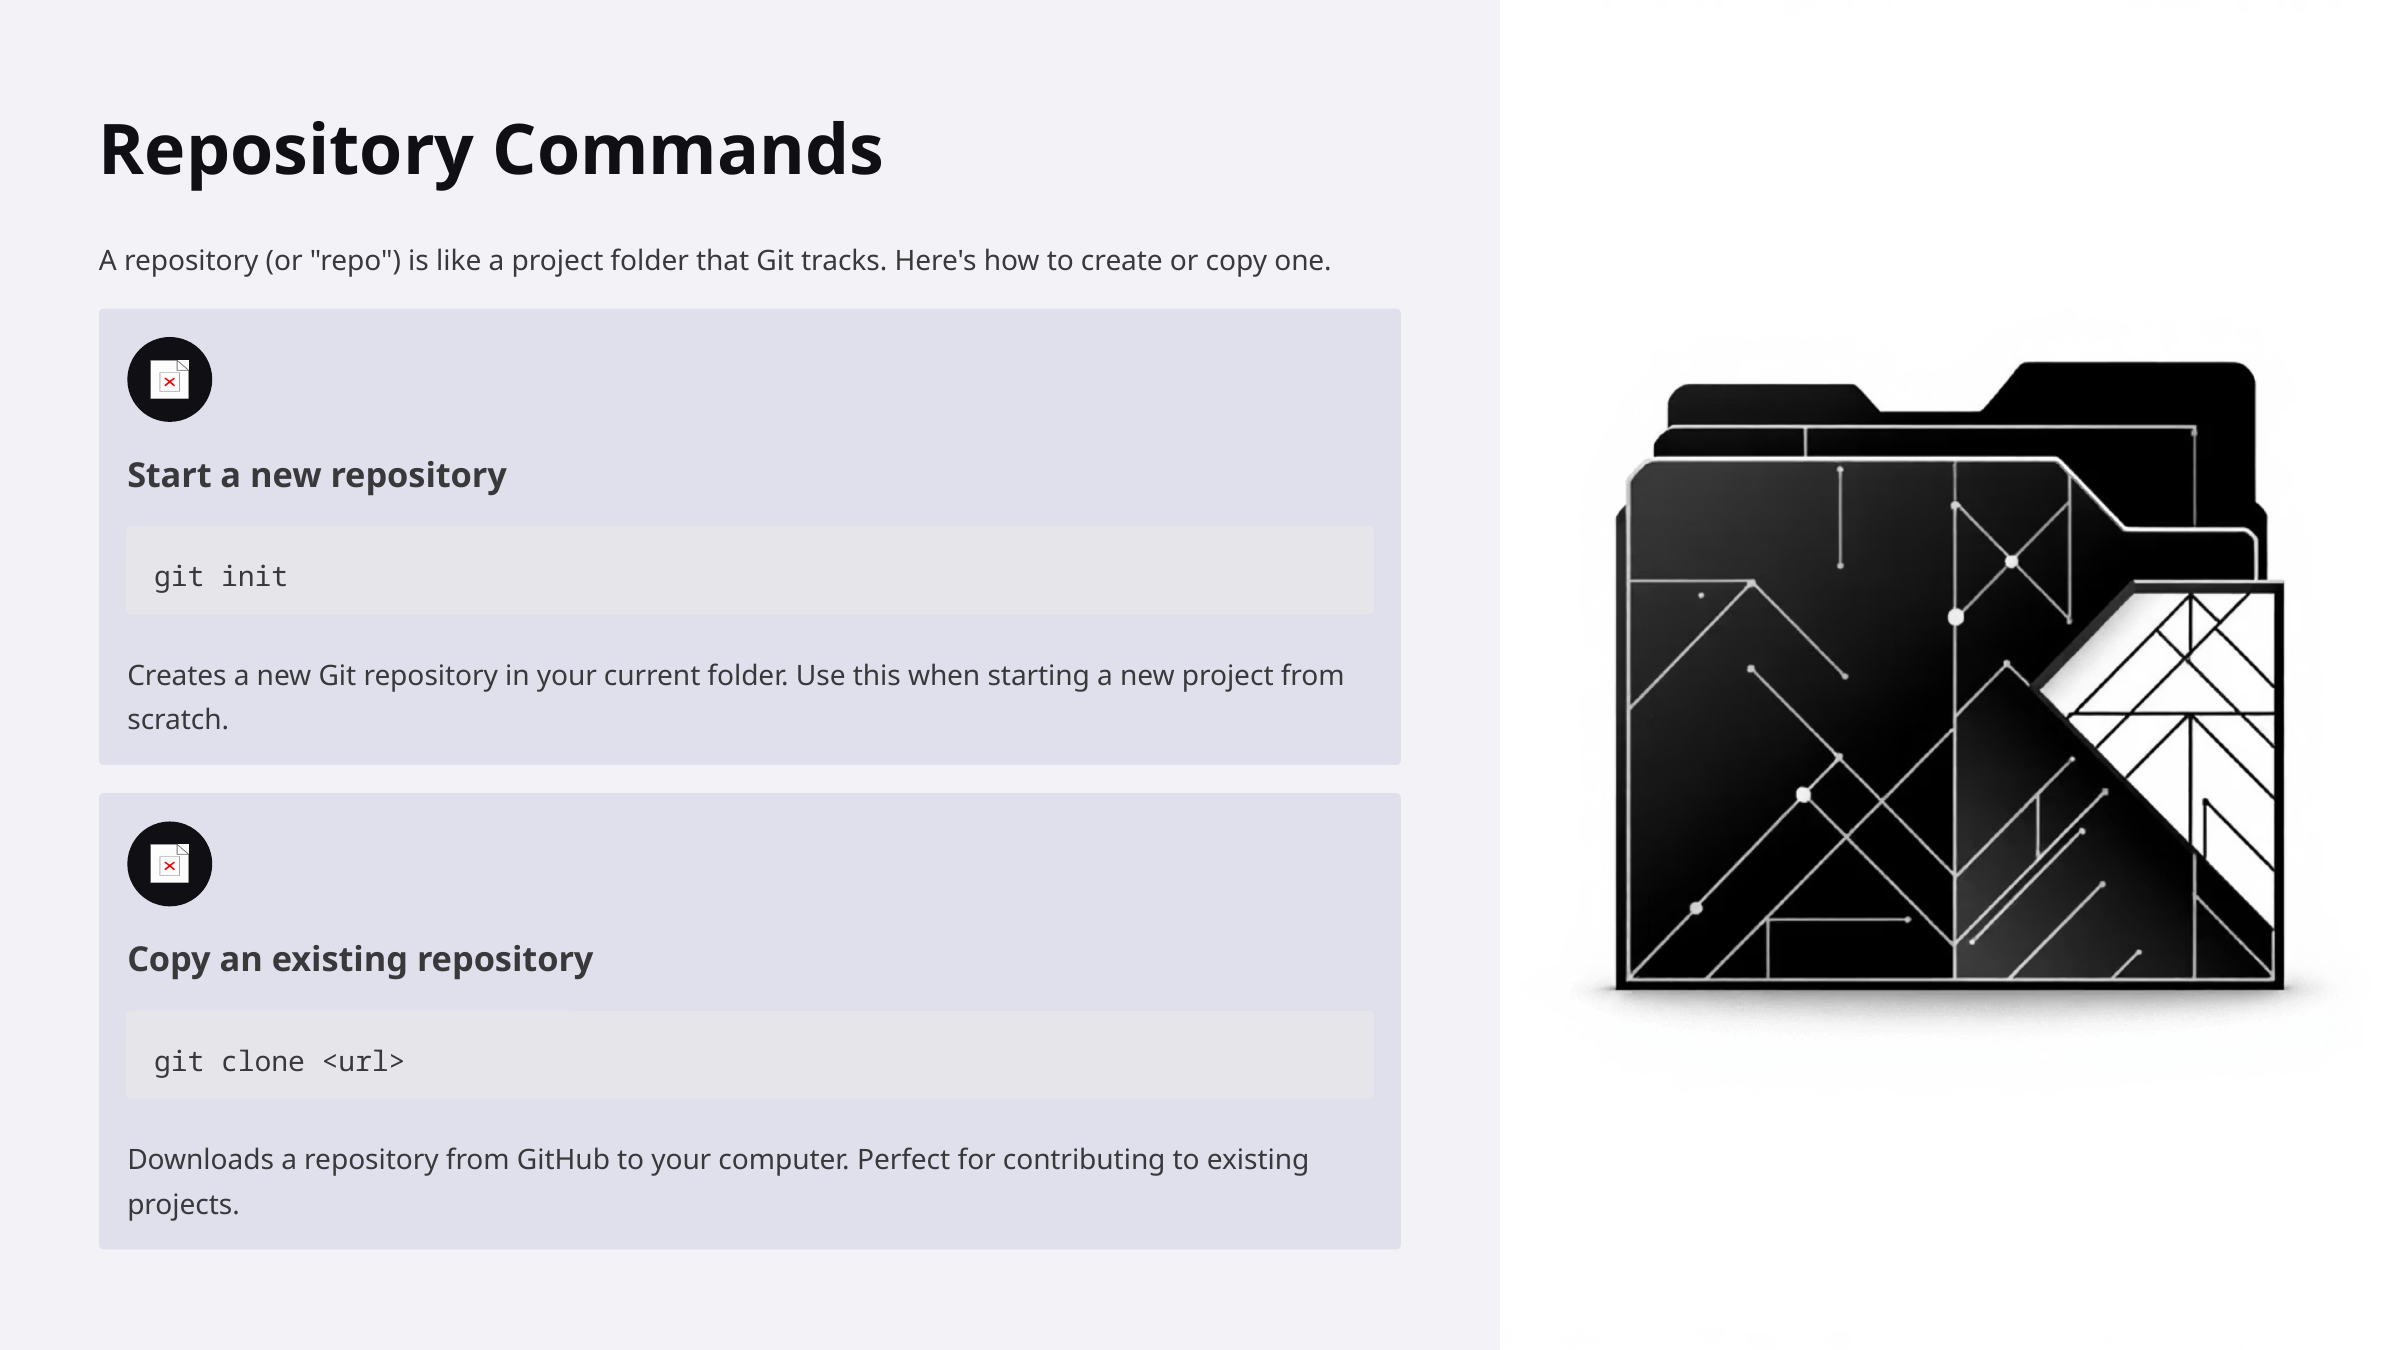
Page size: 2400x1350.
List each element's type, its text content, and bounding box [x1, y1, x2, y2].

picture [150, 844, 189, 884]
text_box Downloads a repository from GitHub to your computer. Perfect for contributing to existing projects. [127, 1130, 1373, 1222]
text_box A repository (or "repo") is like a project folder that Git tracks. Here's how to create or copy one. [99, 231, 1401, 277]
text_box git clone <url> [154, 1032, 1346, 1078]
text_box Repository Commands [99, 100, 844, 190]
text_box Copy an existing repository [127, 934, 574, 979]
picture [1499, 0, 2400, 1350]
text_box [98, 793, 1401, 1250]
text_box [127, 821, 213, 907]
text_box [125, 526, 1375, 615]
text_box git init [154, 547, 1346, 593]
picture [150, 360, 189, 399]
text_box Start a new repository [127, 450, 487, 495]
text_box Creates a new Git repository in your current folder. Use this when starting a new project from scratch. [127, 646, 1373, 737]
text_box [125, 1010, 1375, 1099]
text_box [127, 336, 213, 422]
text_box [98, 308, 1401, 765]
